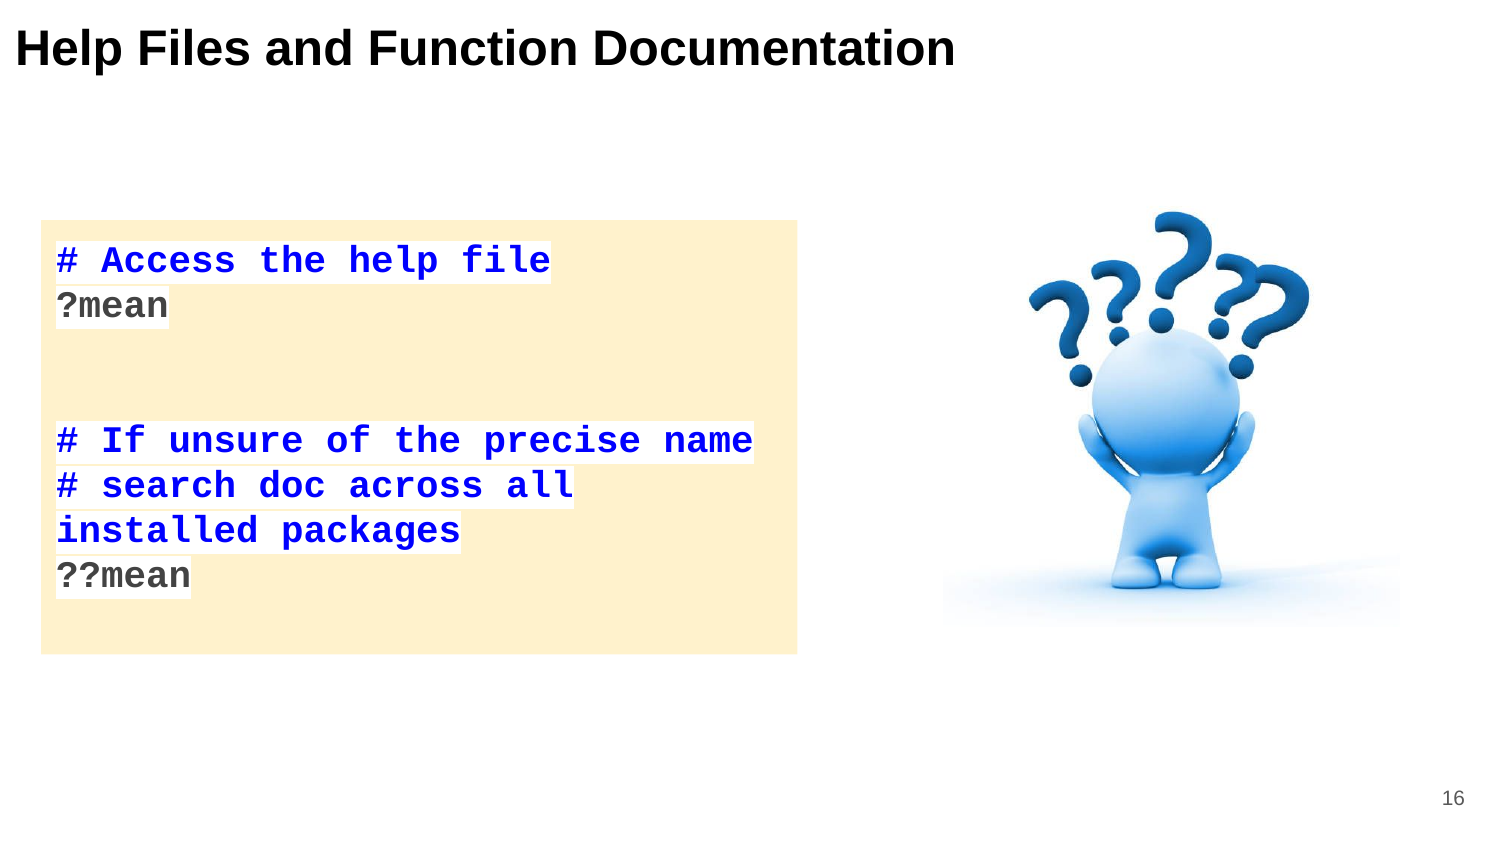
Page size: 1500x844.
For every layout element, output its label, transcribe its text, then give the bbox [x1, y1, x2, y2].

slide_number ‹#› [1389, 764, 1480, 830]
picture [942, 169, 1400, 627]
text_box # Access the help file ?mean # If unsure of the precise name # search doc across all installed packages ??mean [41, 220, 798, 655]
text_box Help Files and Function Documentation [0, 0, 1116, 90]
